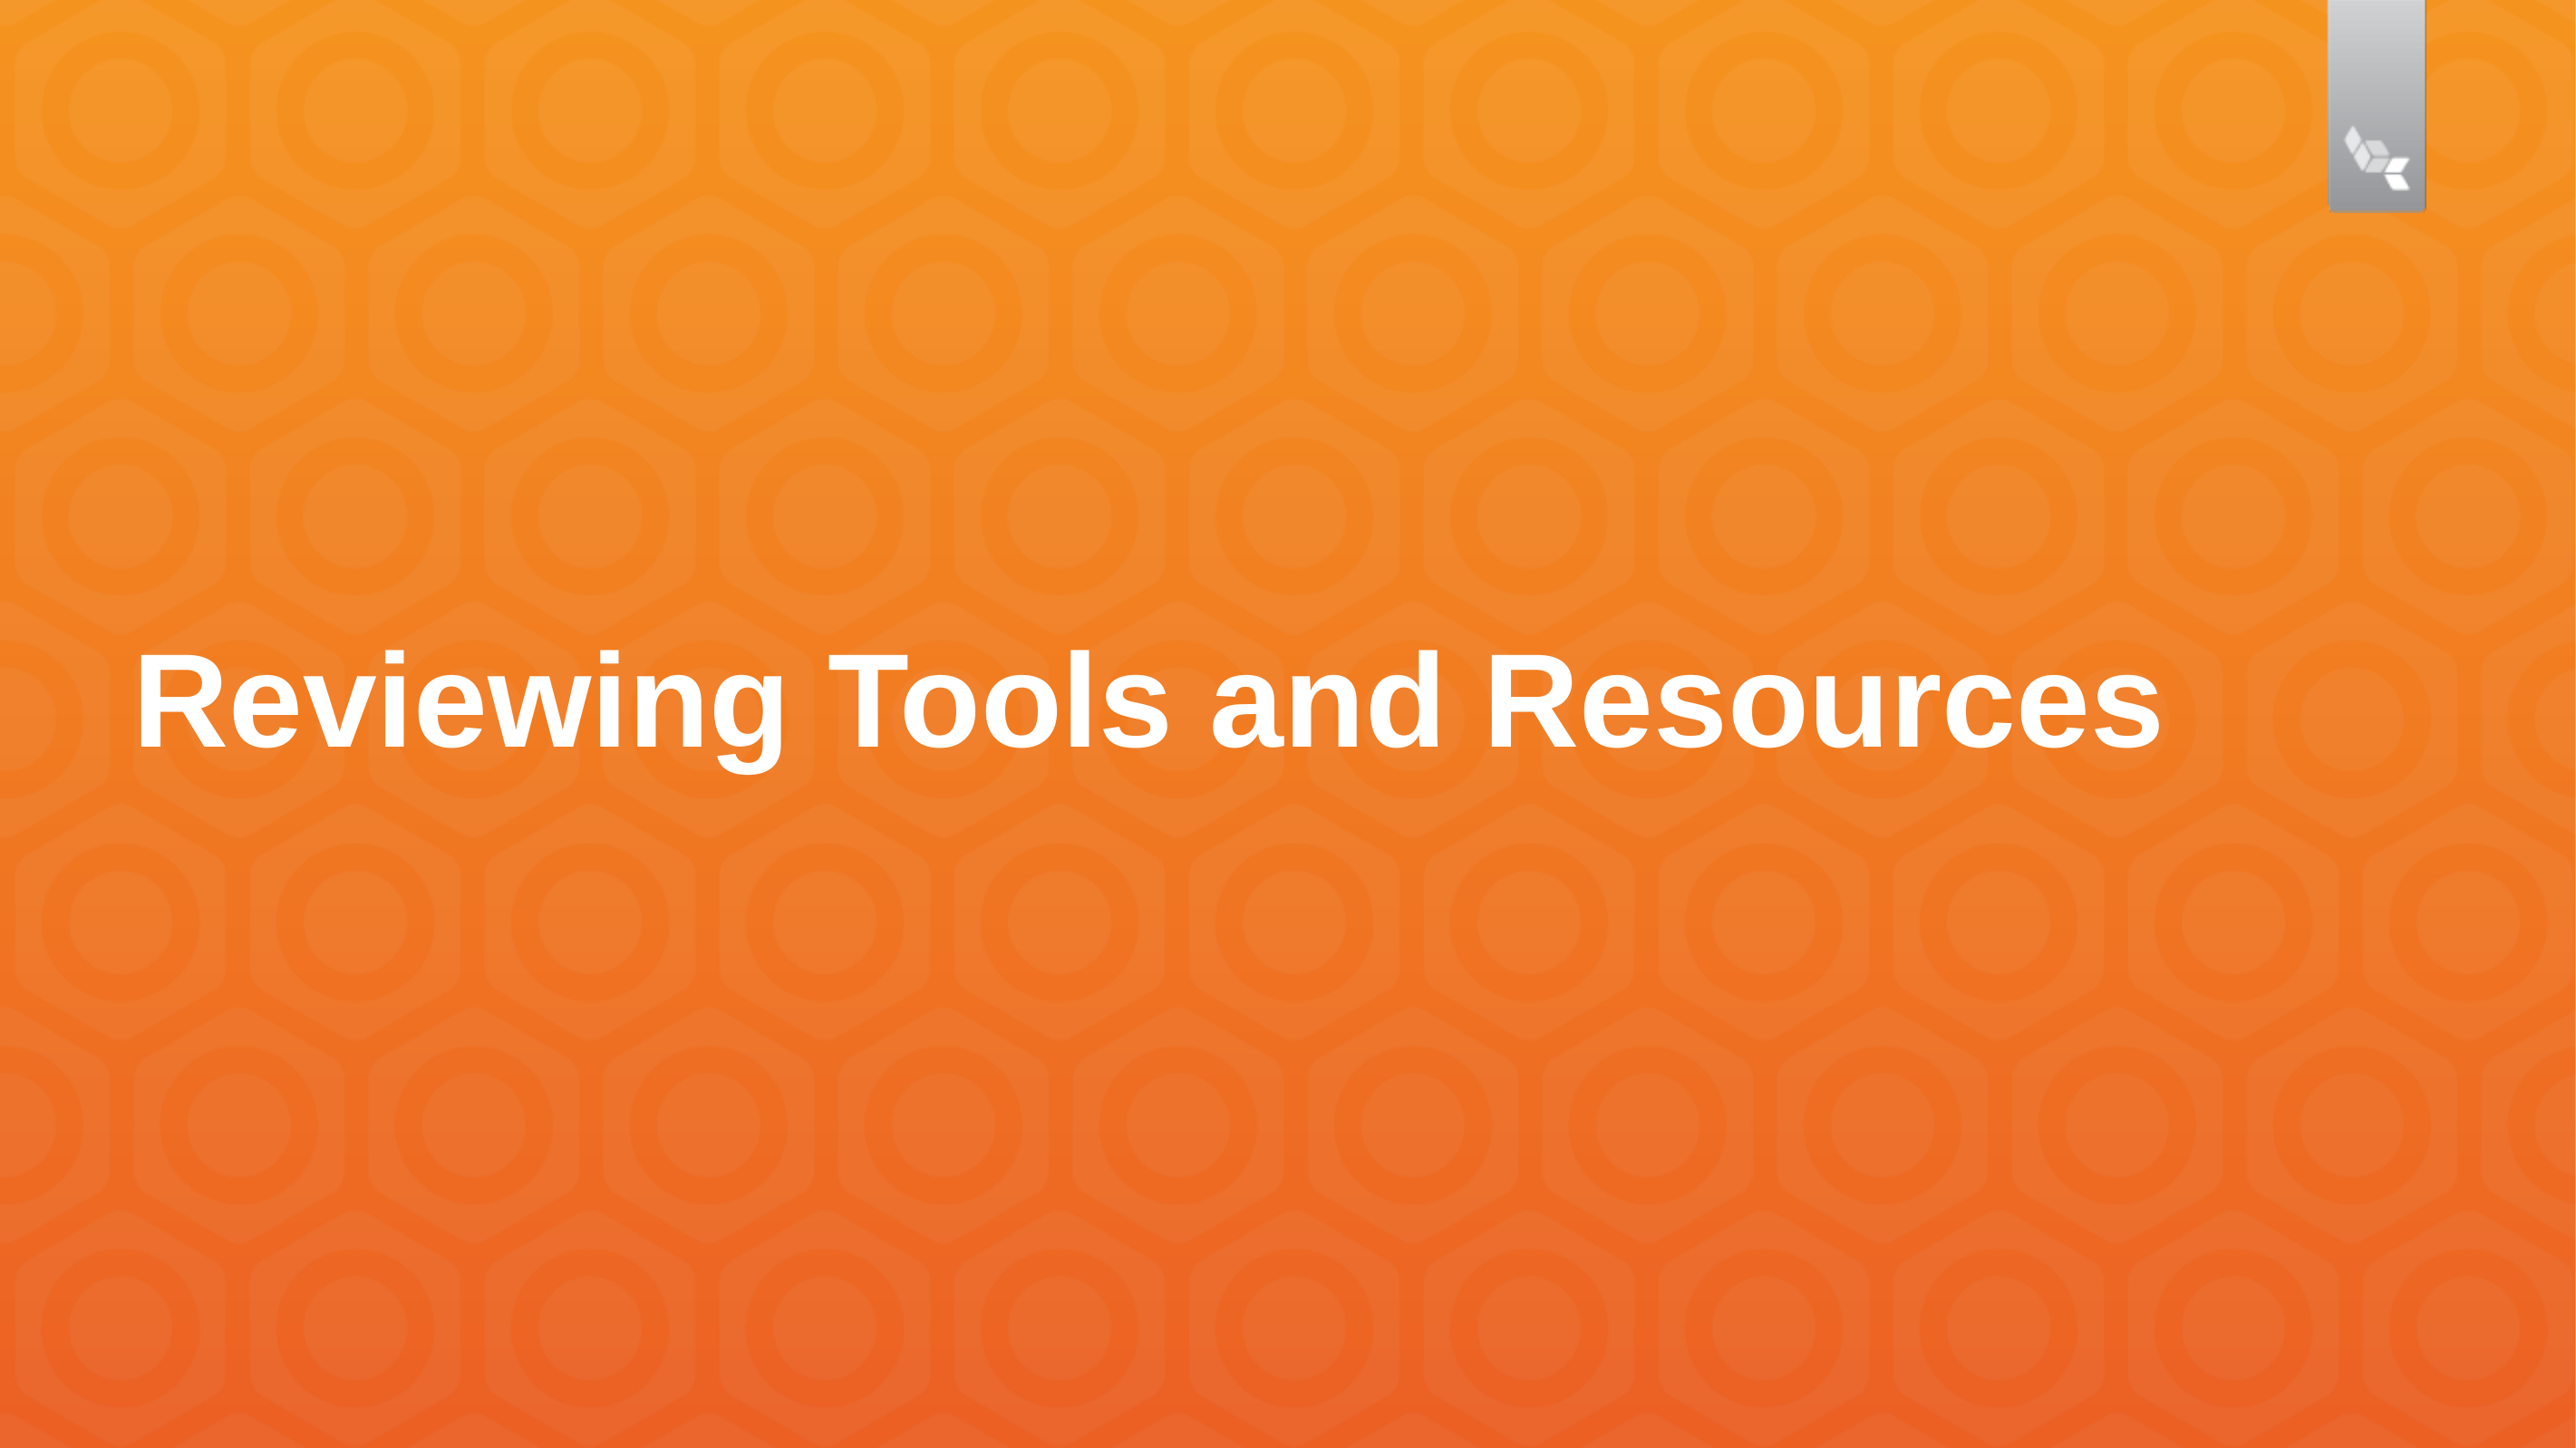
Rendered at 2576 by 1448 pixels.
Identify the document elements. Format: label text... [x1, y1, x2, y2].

title Reviewing Tools and Resources [125, 222, 2183, 781]
picture [0, 0, 2576, 1448]
